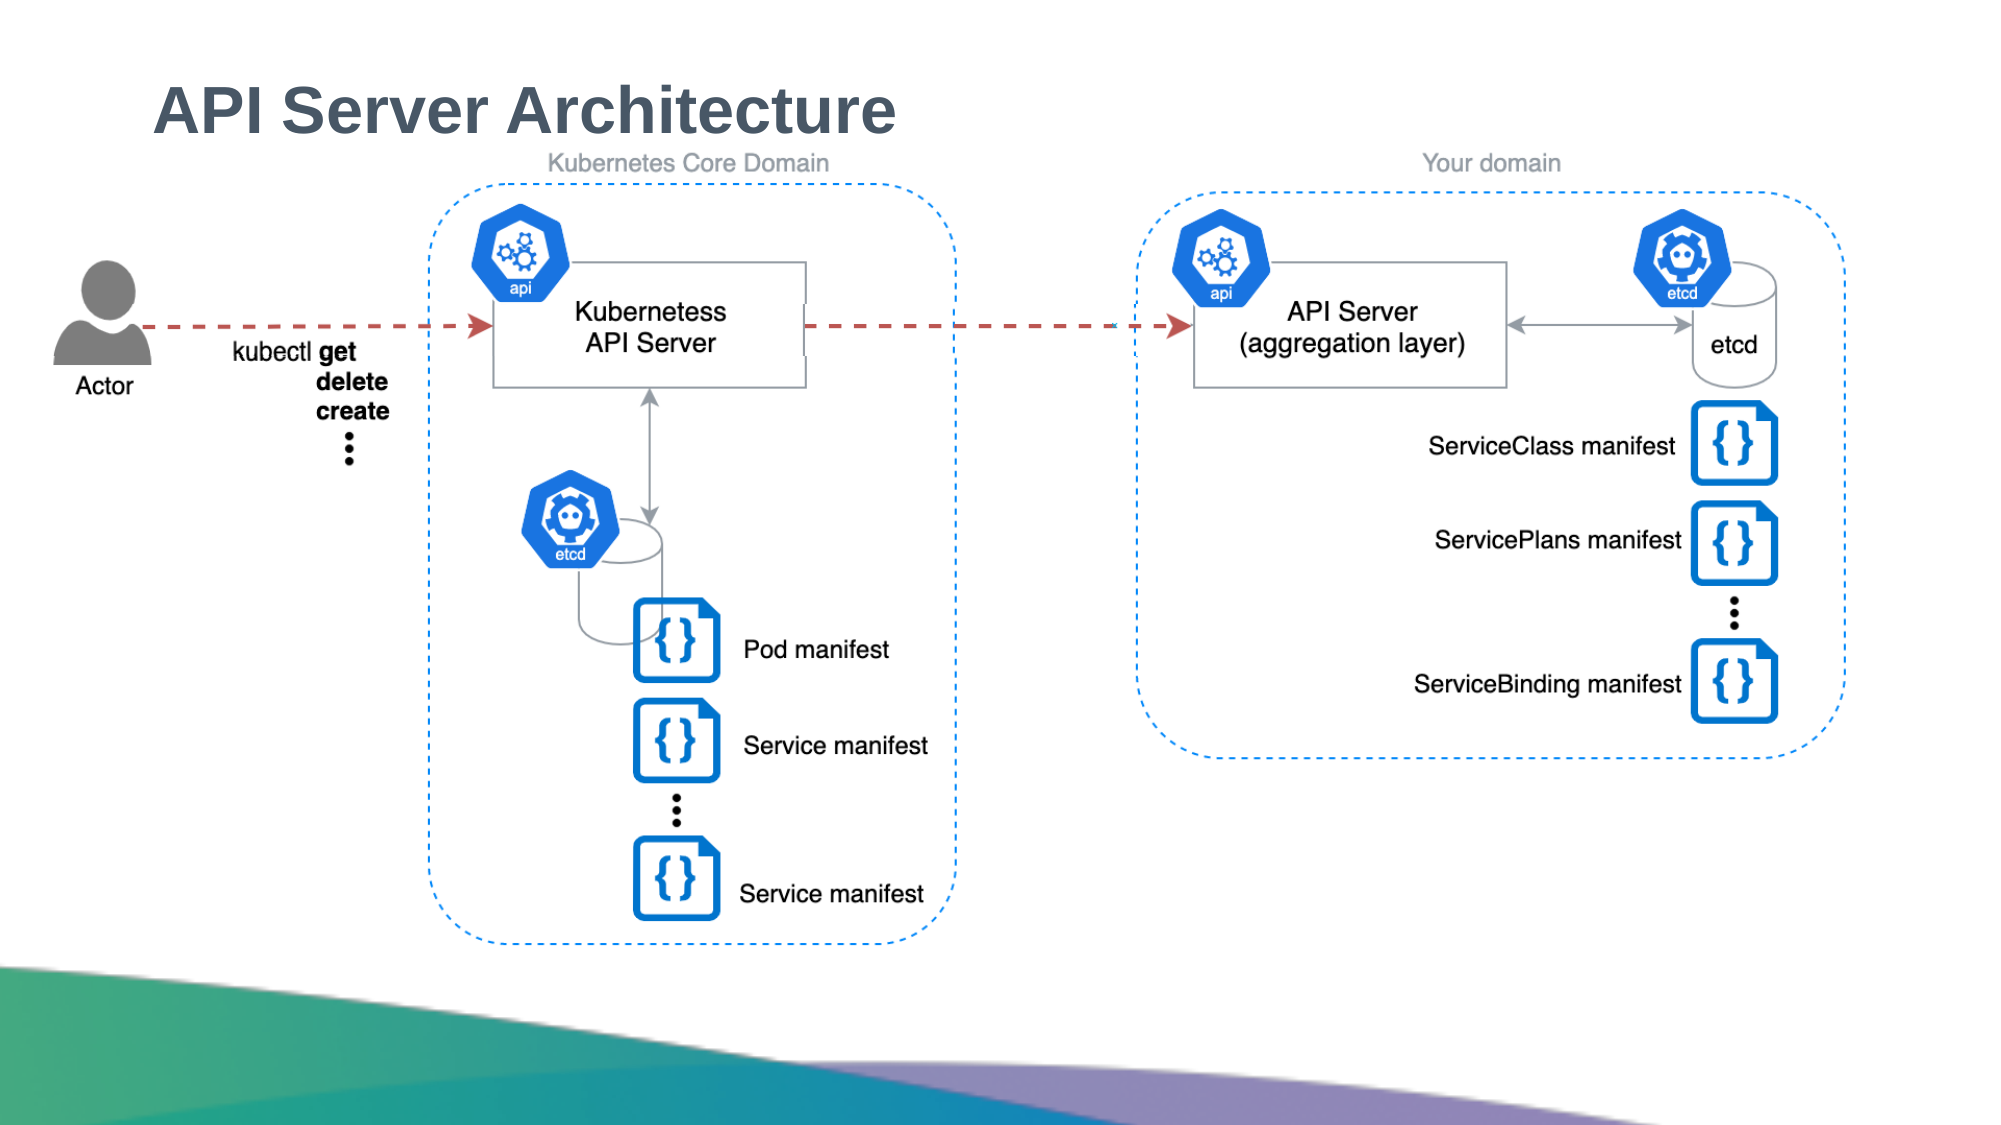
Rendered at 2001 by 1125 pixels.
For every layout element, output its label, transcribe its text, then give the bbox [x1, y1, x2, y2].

picture [0, 135, 2001, 1125]
title API Server Architecture [137, 59, 1863, 137]
